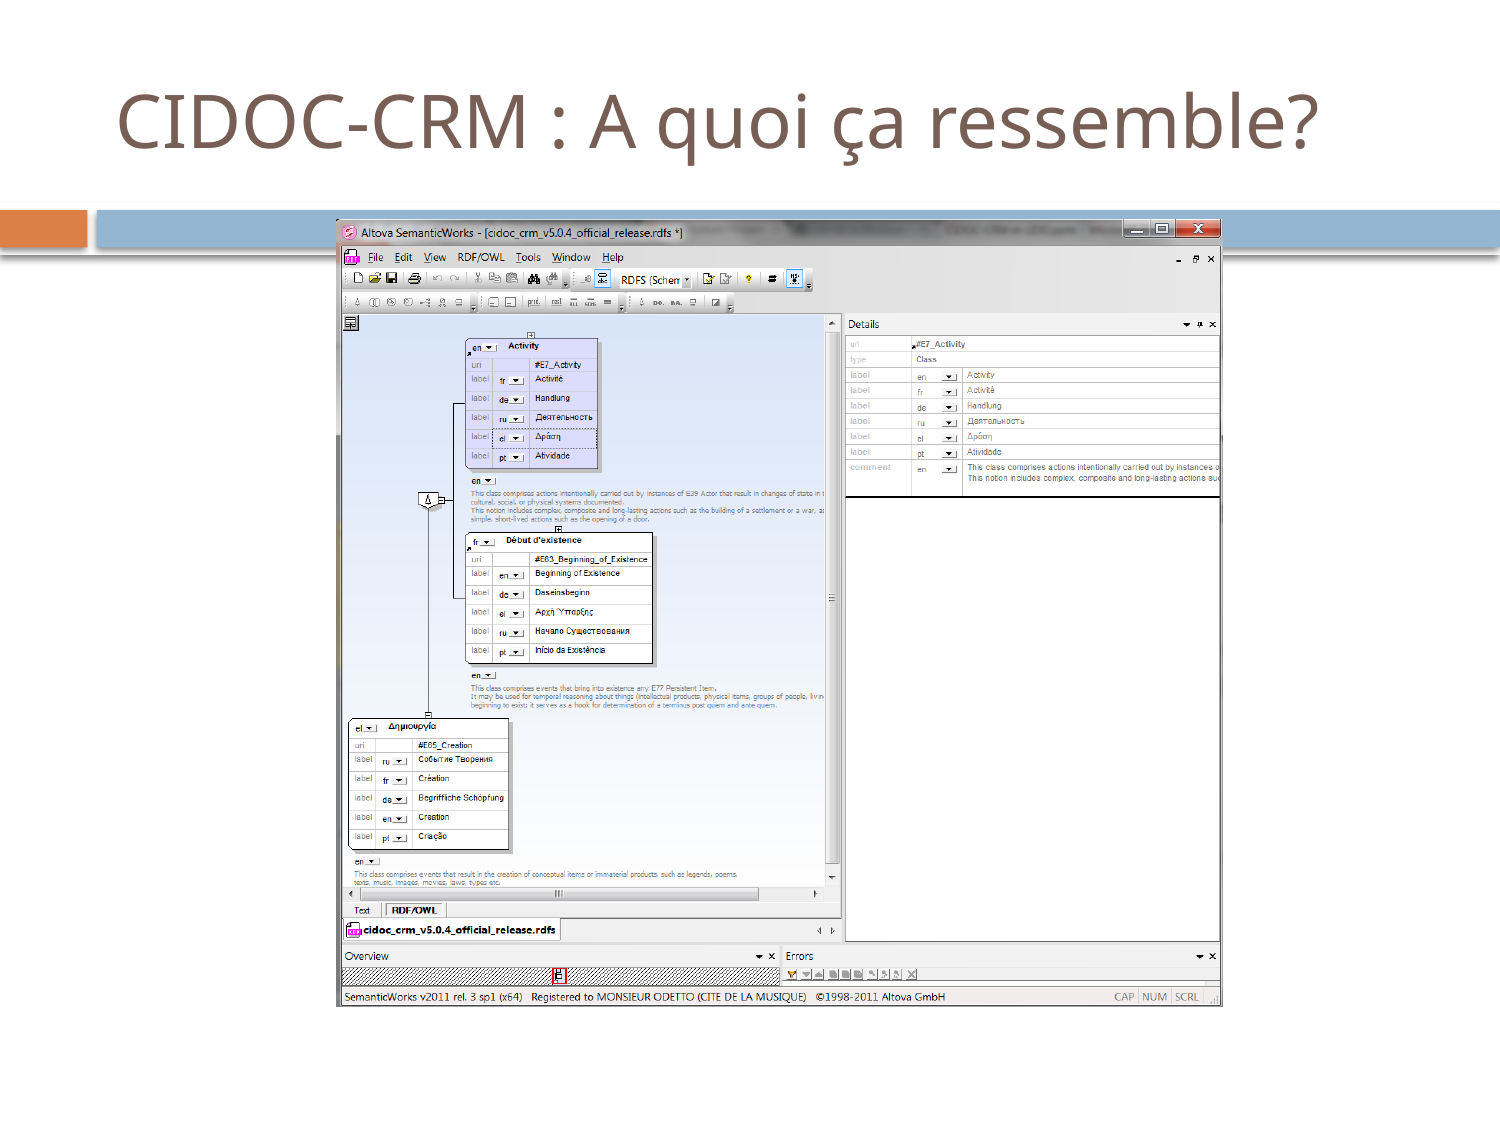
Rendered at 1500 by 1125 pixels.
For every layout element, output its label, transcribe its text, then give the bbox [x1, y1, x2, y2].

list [336, 219, 1223, 1007]
title CIDOC-CRM : A quoi ça ressemble? [100, 37, 1438, 200]
